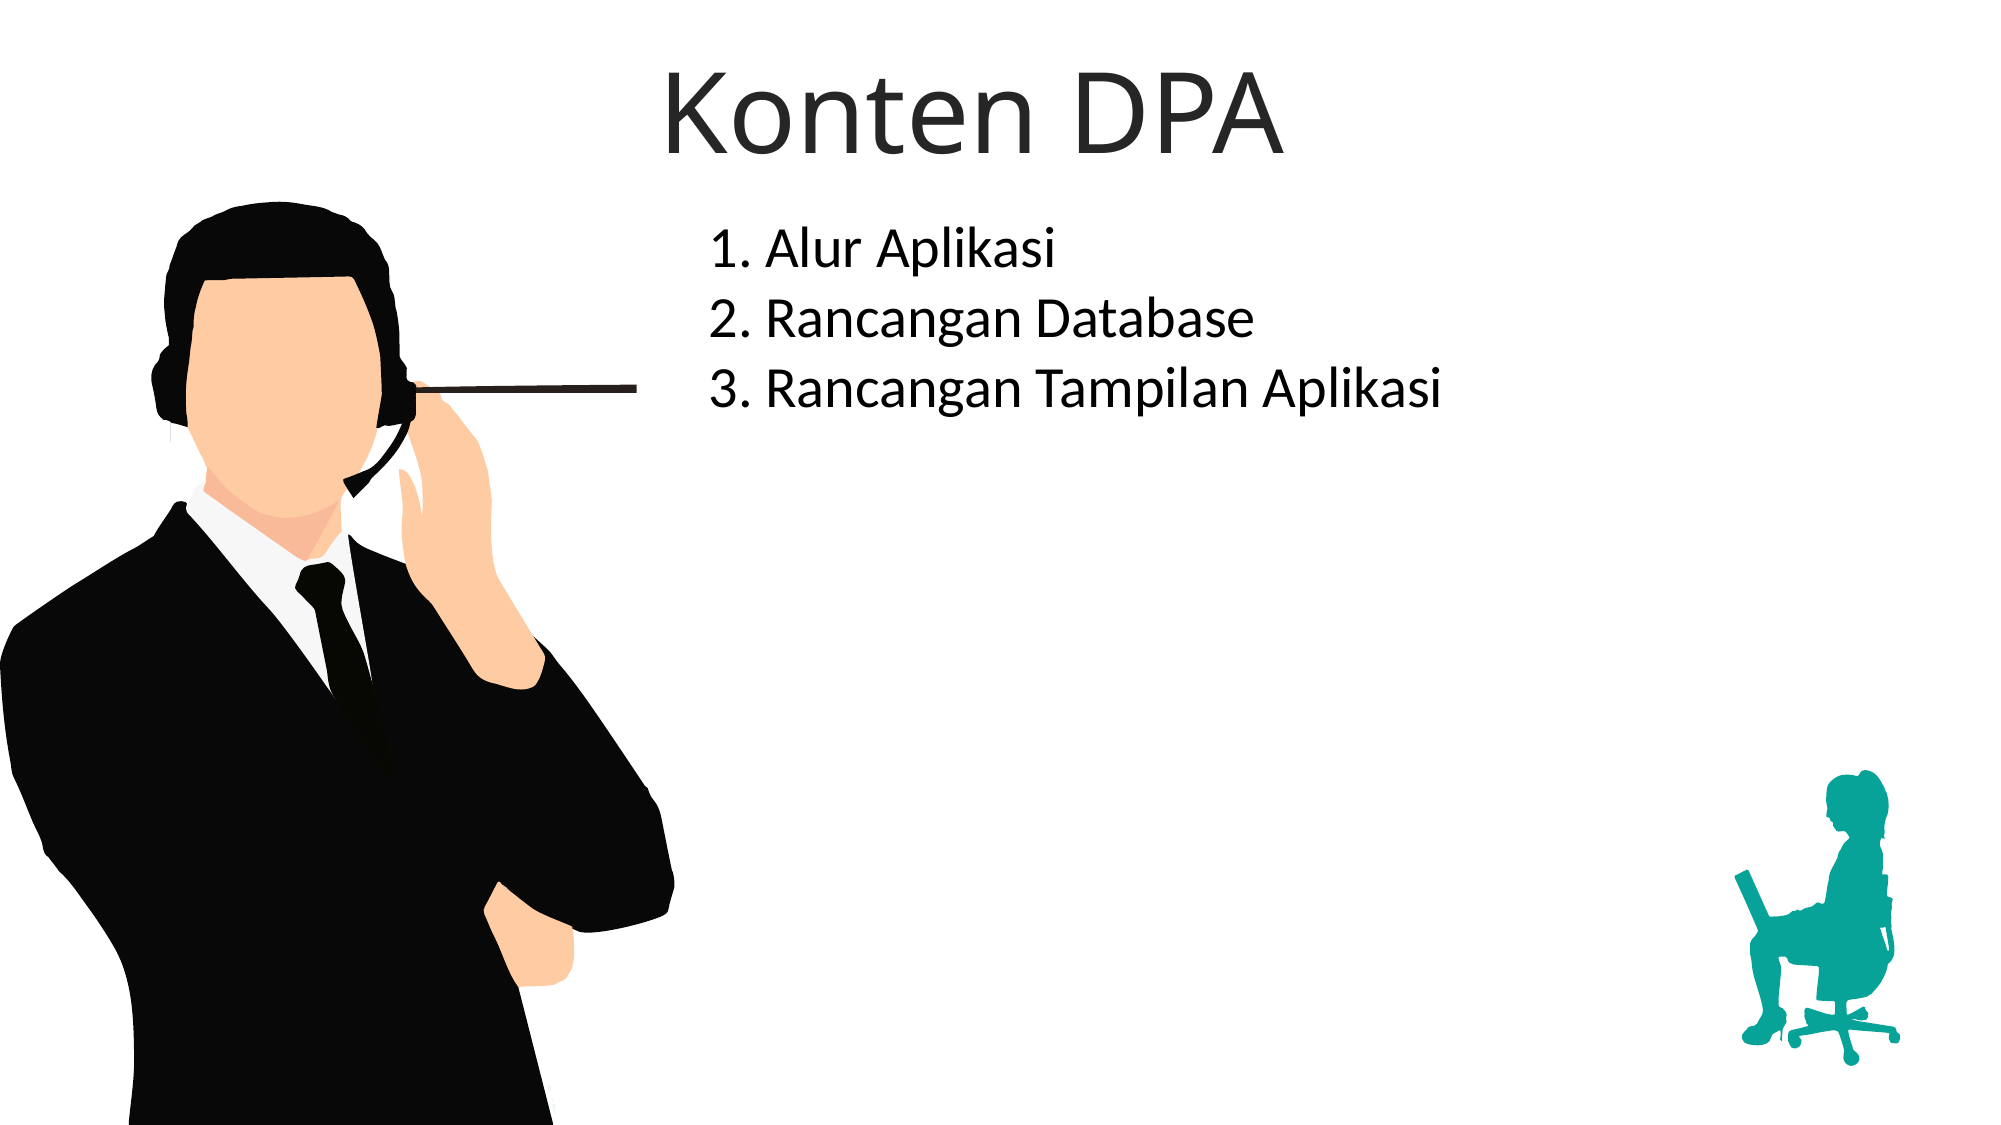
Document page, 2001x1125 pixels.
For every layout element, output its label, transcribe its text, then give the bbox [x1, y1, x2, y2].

text_box [1734, 770, 1901, 1066]
list Konten DPA [22, 57, 1922, 177]
text_box Alur Aplikasi Rancangan Database Rancangan Tampilan Aplikasi [694, 201, 1694, 427]
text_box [0, 201, 674, 1125]
